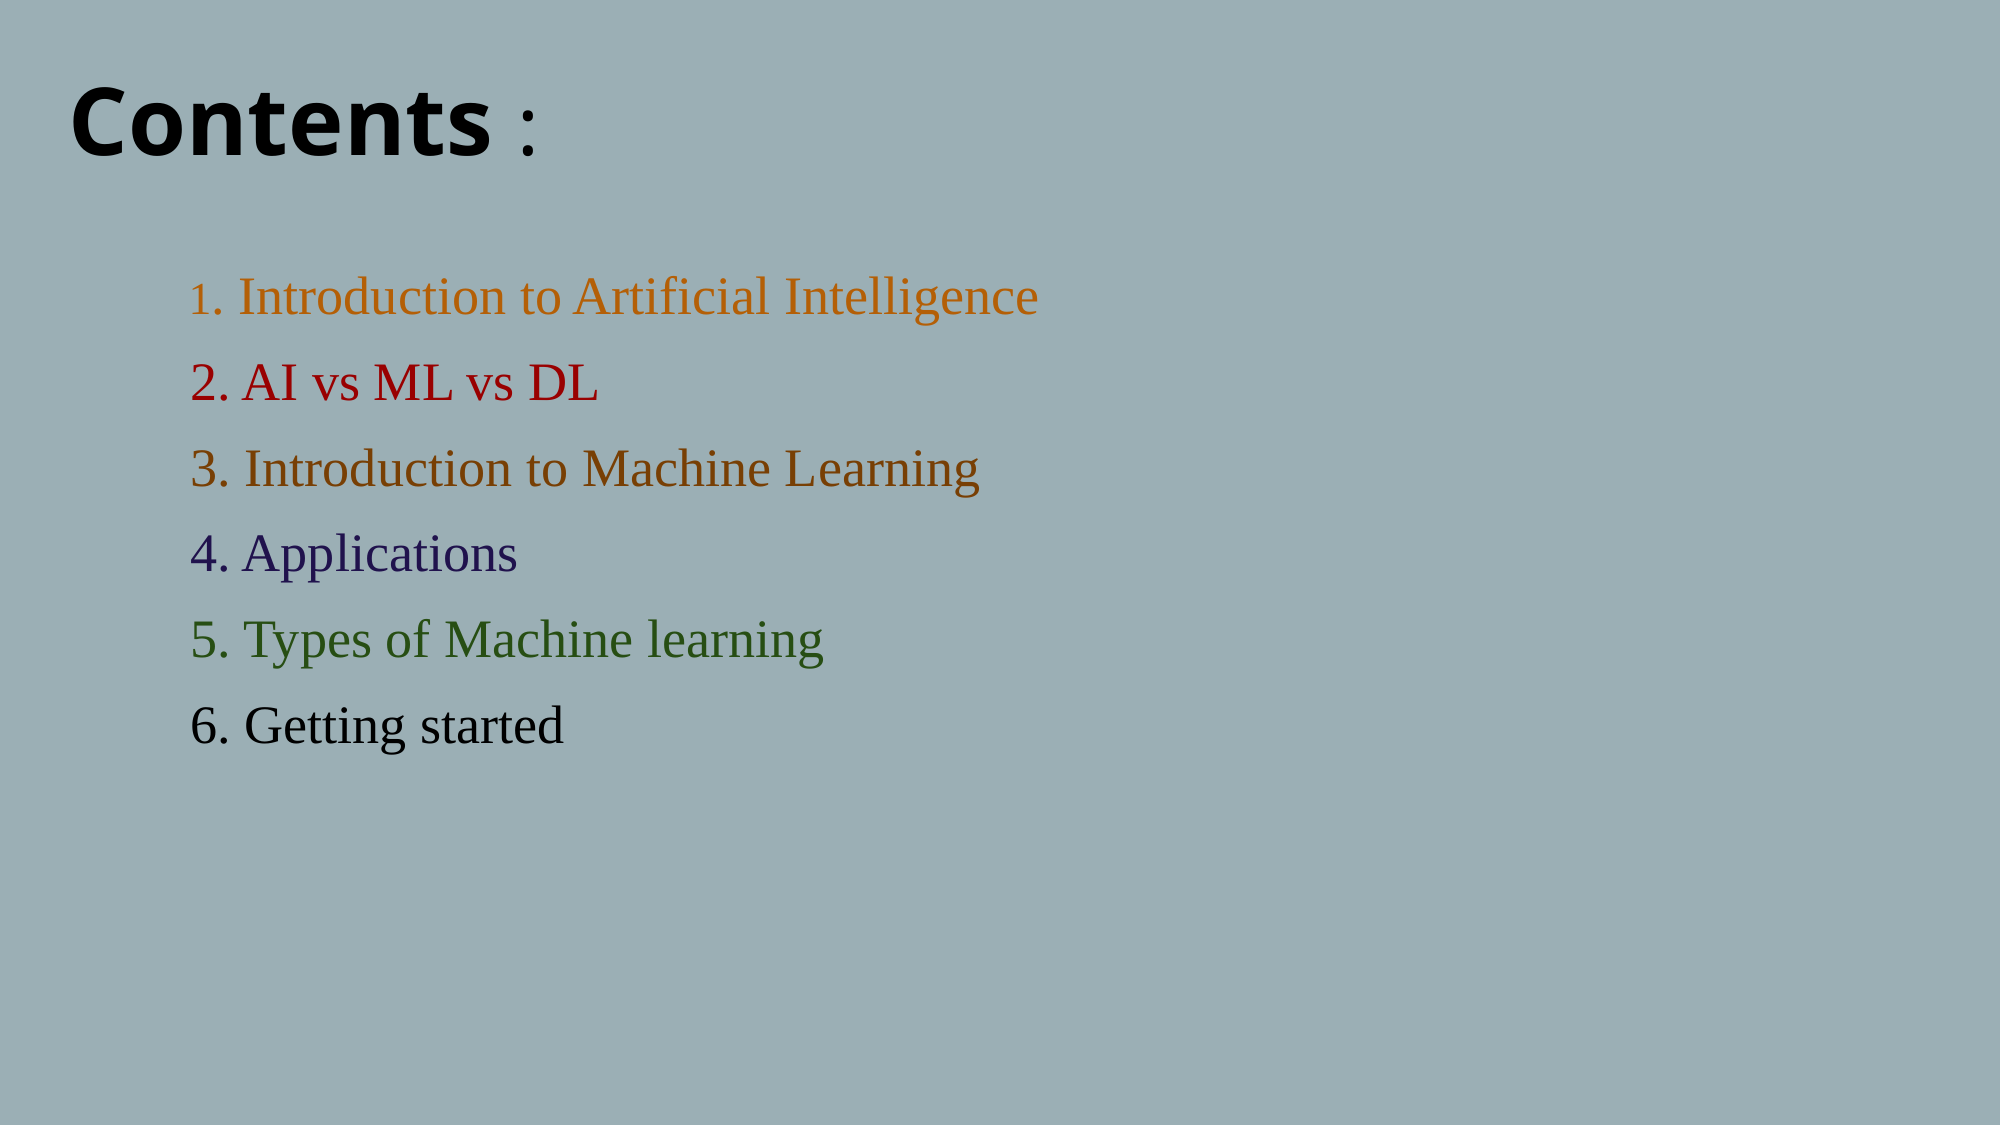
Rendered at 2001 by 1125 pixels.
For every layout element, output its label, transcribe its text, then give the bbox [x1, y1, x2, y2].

text_box Contents : [53, 54, 662, 130]
subtitle 1. Introduction to Artificial Intelligence 2. AI vs ML vs DL 3. Introduction to Machine Learning 4. Applications 5. Types of Machine learning 6. Getting started [161, 252, 1692, 823]
